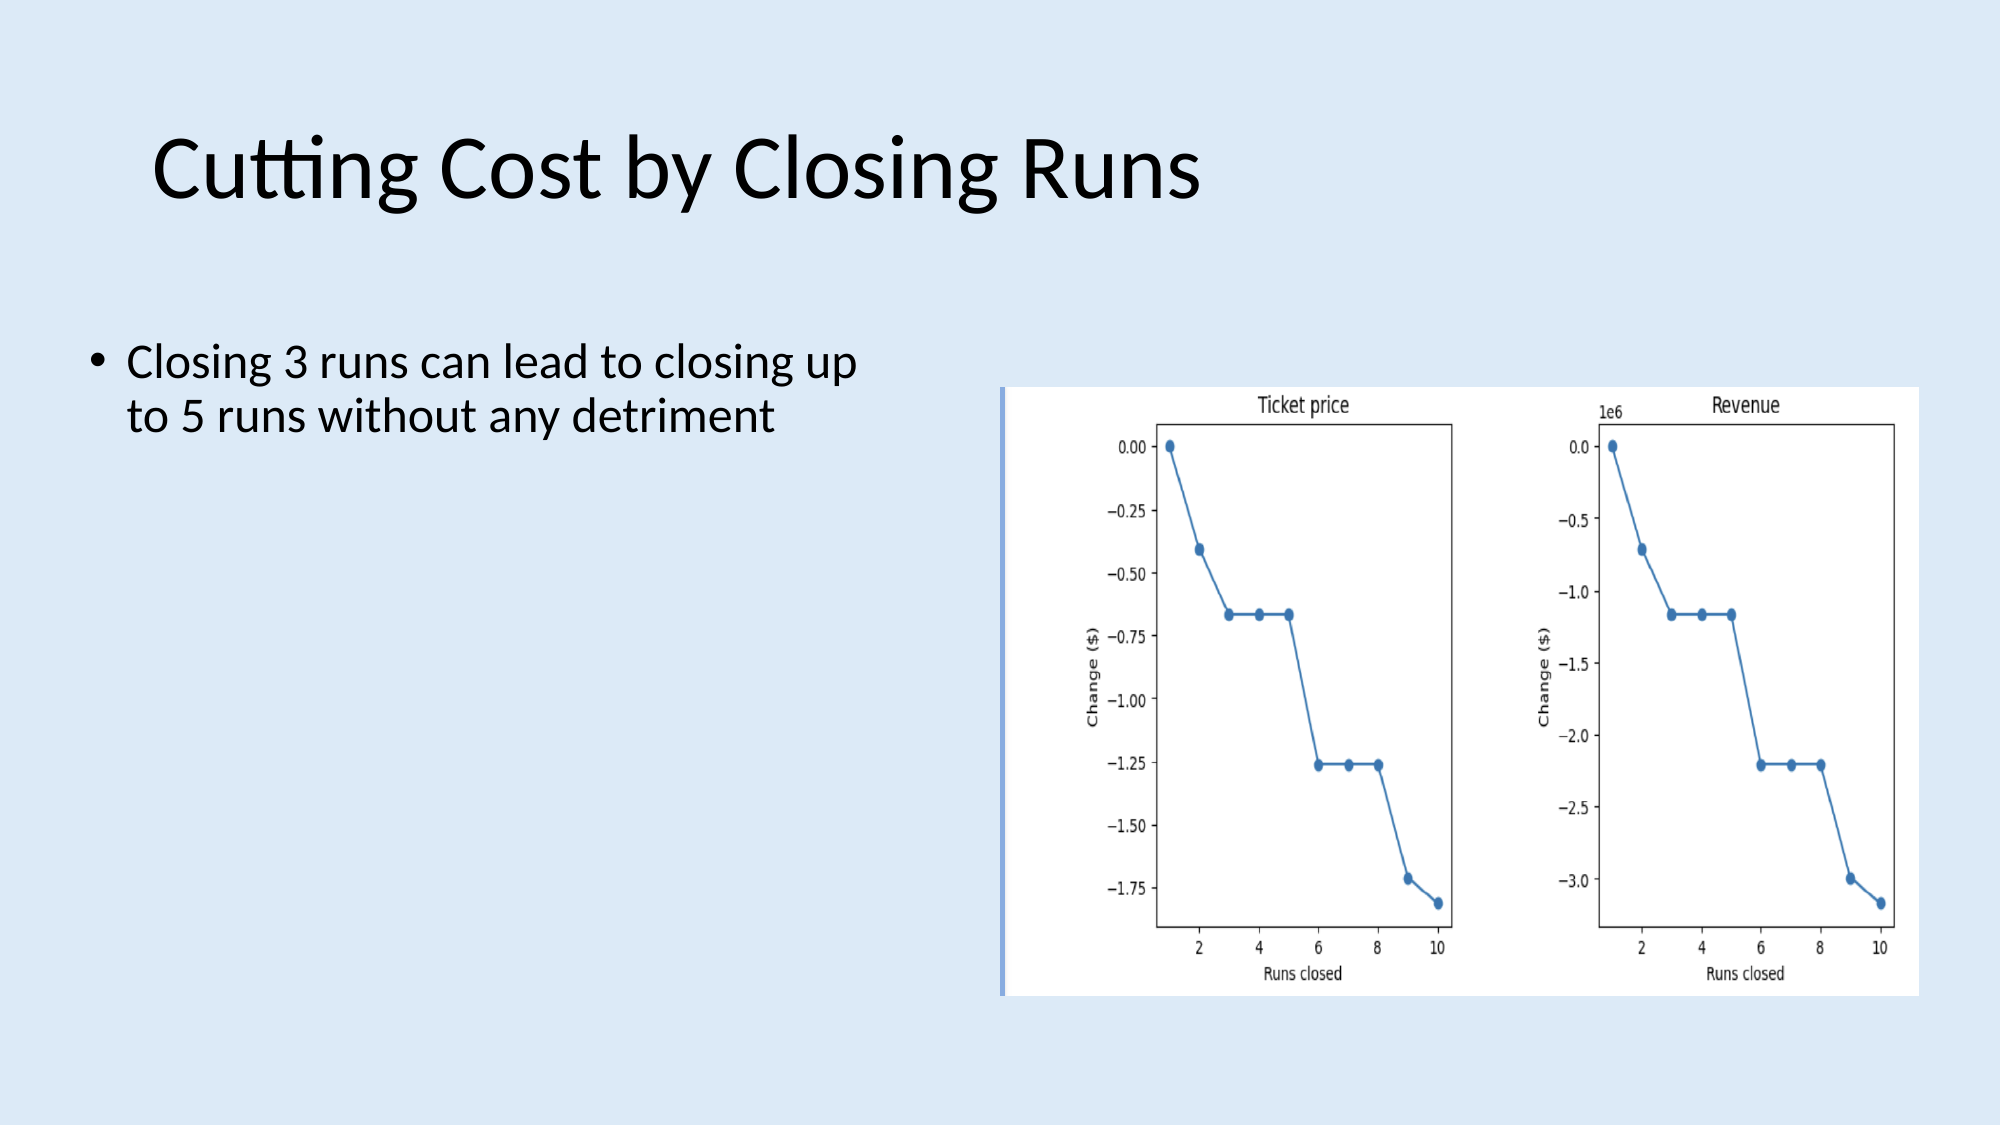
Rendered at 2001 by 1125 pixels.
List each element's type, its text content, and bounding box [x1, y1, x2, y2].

list Closing 3 runs can lead to closing up to 5 runs without any detriment [74, 327, 925, 1042]
title Cutting Cost by Closing Runs [137, 59, 1863, 278]
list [999, 387, 1920, 996]
